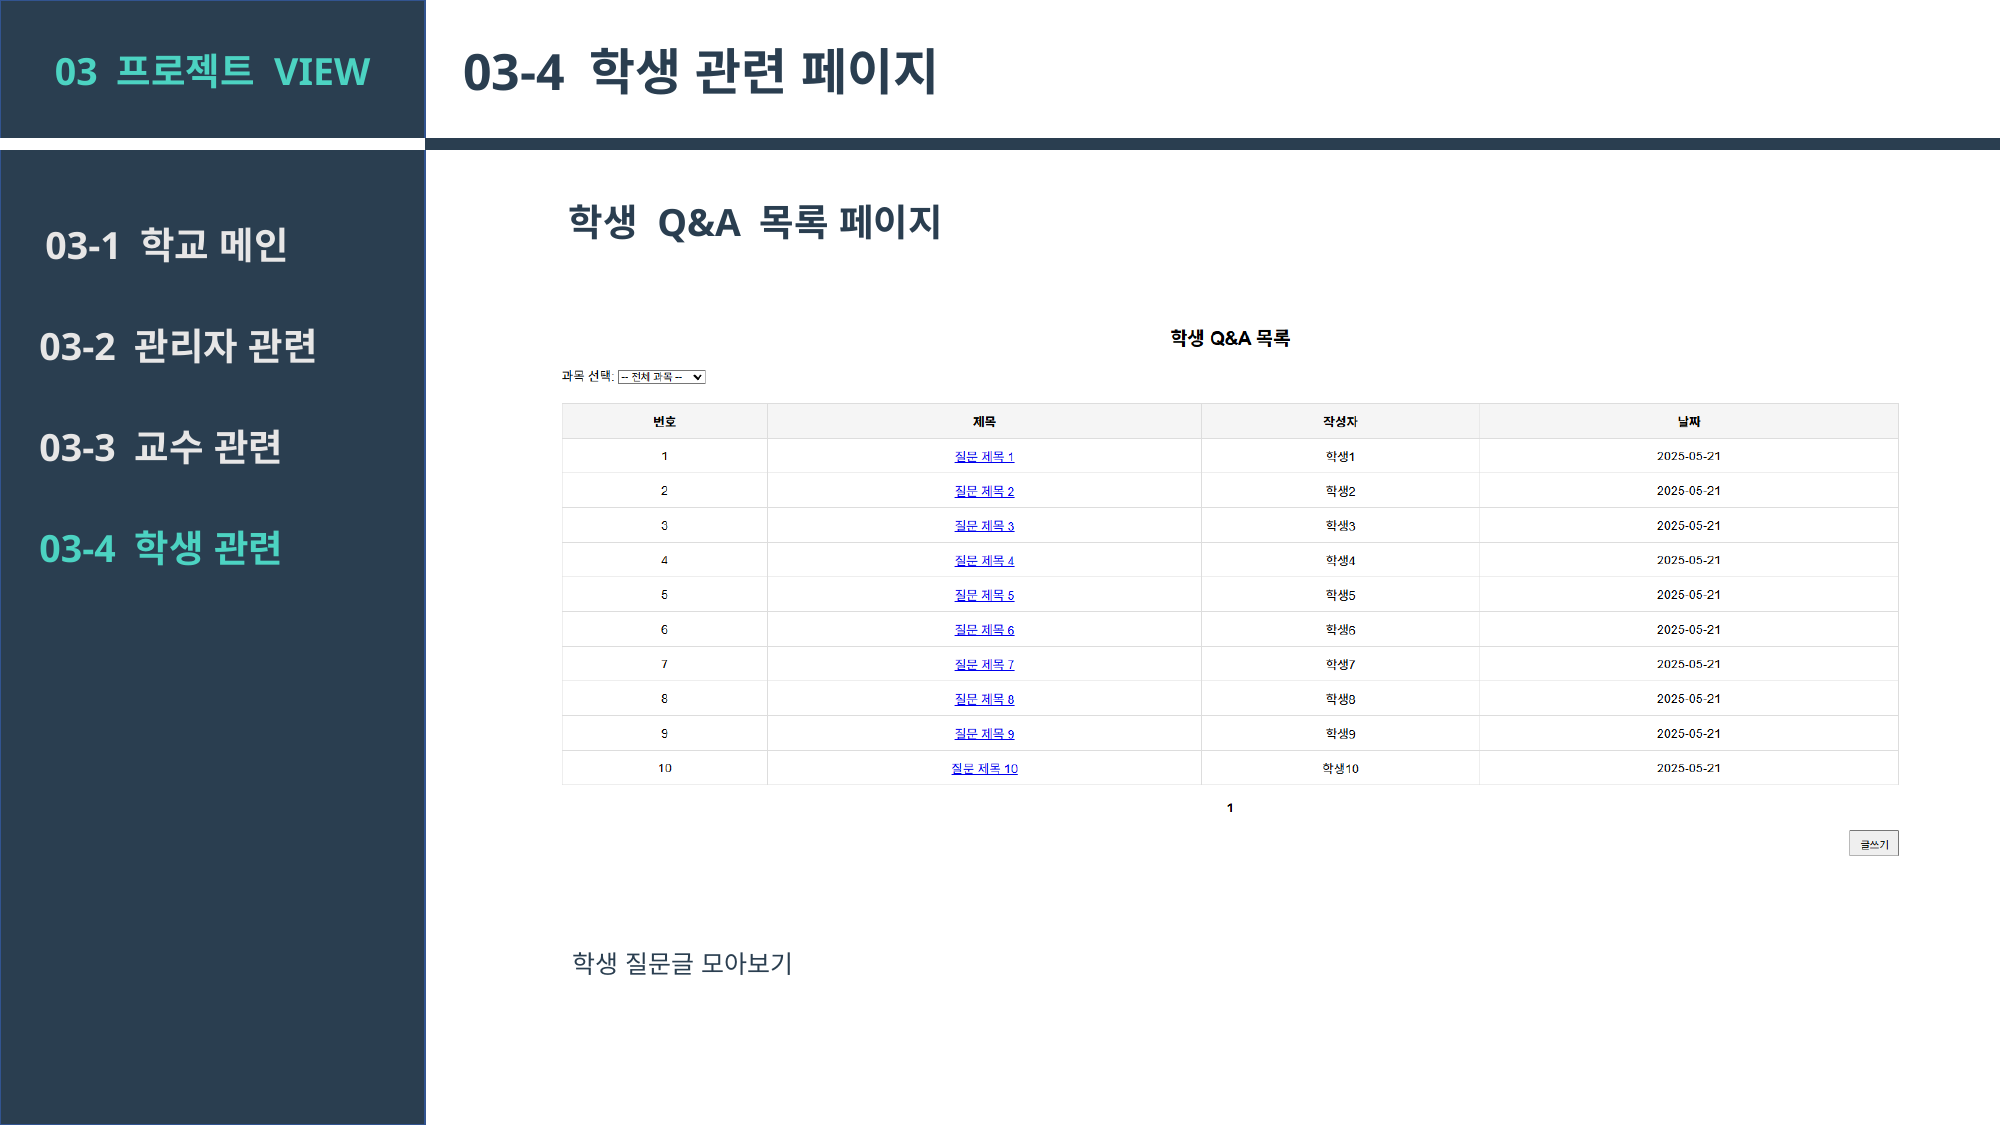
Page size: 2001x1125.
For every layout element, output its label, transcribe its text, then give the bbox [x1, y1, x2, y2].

text_box 03-4 학생 관련 페이지 [448, 32, 1964, 108]
text_box 학생 질문글 모아보기 [557, 941, 1558, 987]
text_box 03-2 관리자 관련 [24, 315, 389, 376]
text_box [0, 0, 426, 138]
text_box [0, 150, 426, 1125]
picture [543, 310, 1915, 882]
text_box 03-3 교수 관련 [24, 416, 389, 477]
text_box 03-4 학생 관련 [24, 517, 389, 578]
text_box 학생 Q&A 목록 페이지 [554, 191, 1761, 252]
text_box 03 프로젝트 VIEW [36, 40, 389, 101]
text_box 03-1 학교 메인 [30, 214, 395, 275]
